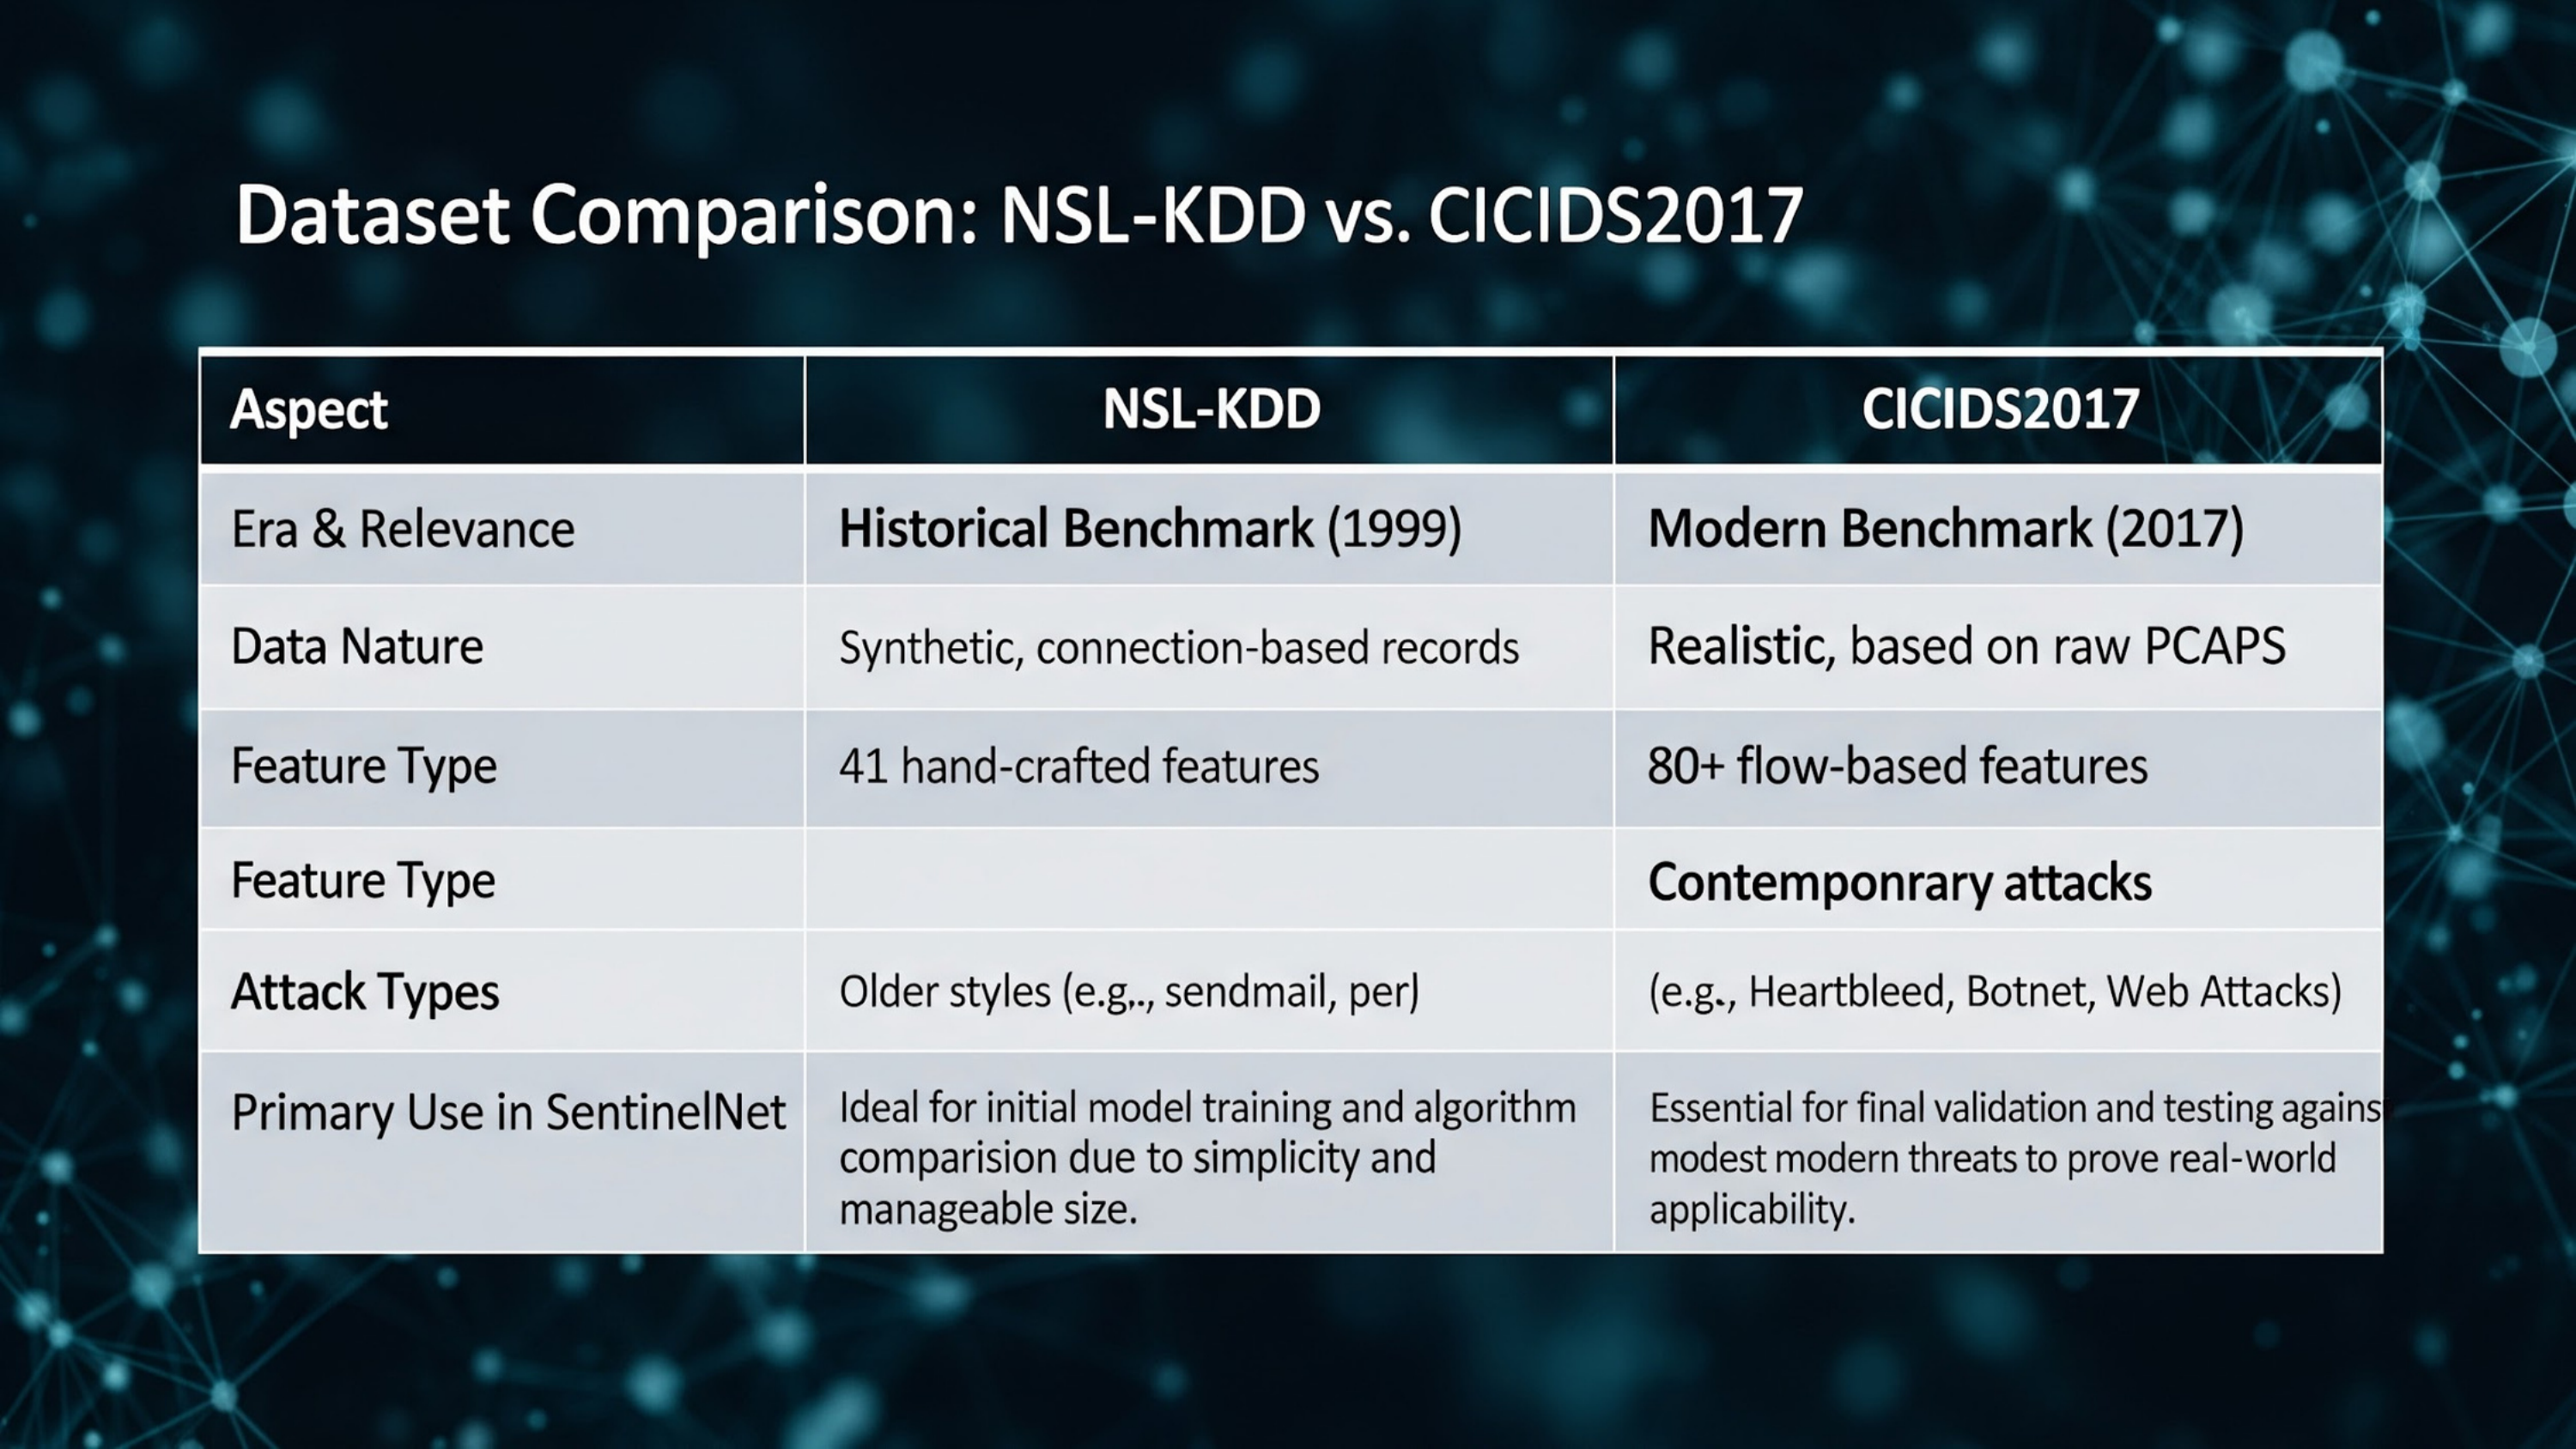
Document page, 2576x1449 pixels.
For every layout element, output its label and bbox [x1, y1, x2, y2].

text_box [0, 0, 2576, 1449]
